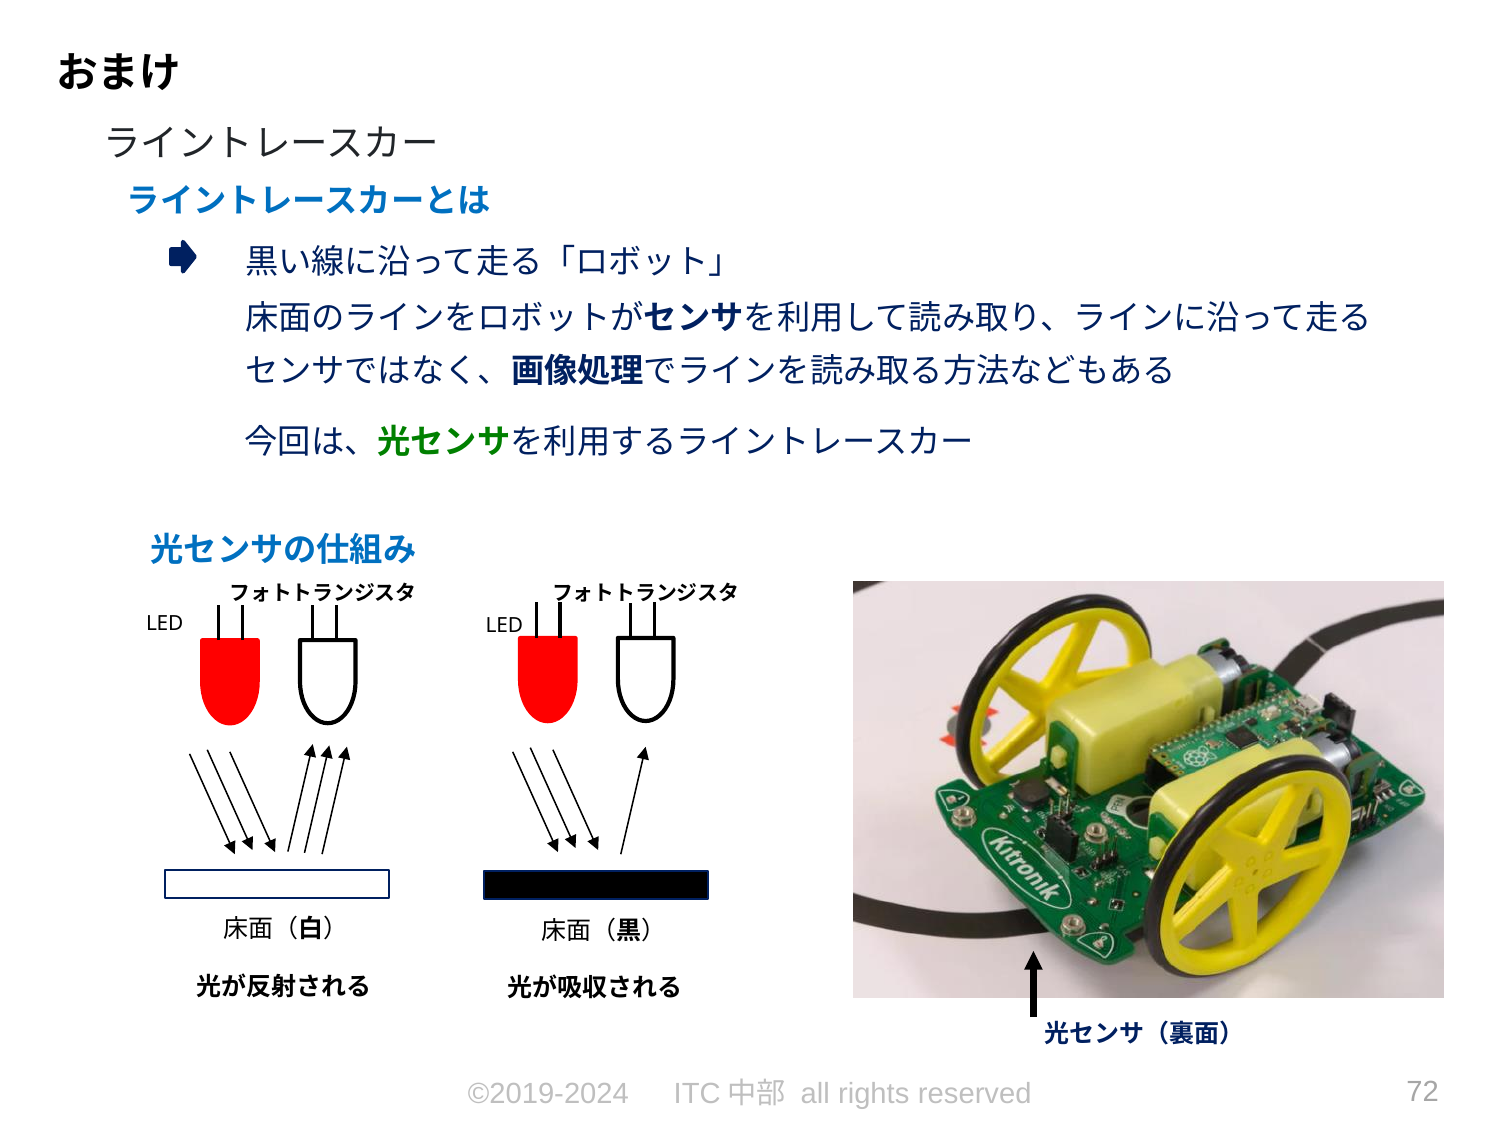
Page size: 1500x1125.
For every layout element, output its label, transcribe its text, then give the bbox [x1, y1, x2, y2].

picture [853, 581, 1445, 999]
text_box 光センサ（裏面） [1029, 1009, 1290, 1055]
text_box おまけ [41, 30, 750, 112]
text_box 光が吸収される [475, 964, 715, 1009]
text_box LED [470, 604, 515, 645]
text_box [206, 749, 253, 851]
text_box フォトトランジスタ [537, 571, 754, 612]
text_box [304, 745, 330, 854]
text_box 今回は、光センサを利用するライントレースカー [229, 412, 1187, 468]
text_box 光センサの仕組み [135, 521, 561, 576]
text_box ライントレースカーとは [112, 172, 538, 227]
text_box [512, 751, 559, 853]
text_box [578, 749, 599, 851]
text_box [189, 753, 236, 855]
text_box 光が反射される [164, 962, 404, 1008]
text_box [297, 638, 358, 726]
text_box [169, 239, 197, 274]
text_box [482, 869, 710, 901]
text_box [200, 638, 260, 726]
text_box センサではなく、画像処理でラインを読み取る方法などもある [230, 341, 1435, 397]
text_box LED [131, 602, 199, 643]
text_box 床面（白） [201, 905, 371, 951]
text_box 黒い線に沿って走る「ロボット」 [230, 232, 774, 288]
text_box 床面のラインをロボットがセンサを利用して読み取り、ラインに沿って走る [230, 288, 1435, 341]
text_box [519, 602, 674, 722]
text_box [332, 746, 348, 855]
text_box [620, 746, 646, 855]
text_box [530, 747, 576, 849]
text_box [163, 868, 391, 900]
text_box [255, 751, 276, 853]
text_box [287, 743, 305, 852]
text_box 床面（黒） [519, 907, 689, 952]
text_box フォトトランジスタ [214, 571, 431, 612]
text_box ライントレースカー [88, 111, 963, 172]
